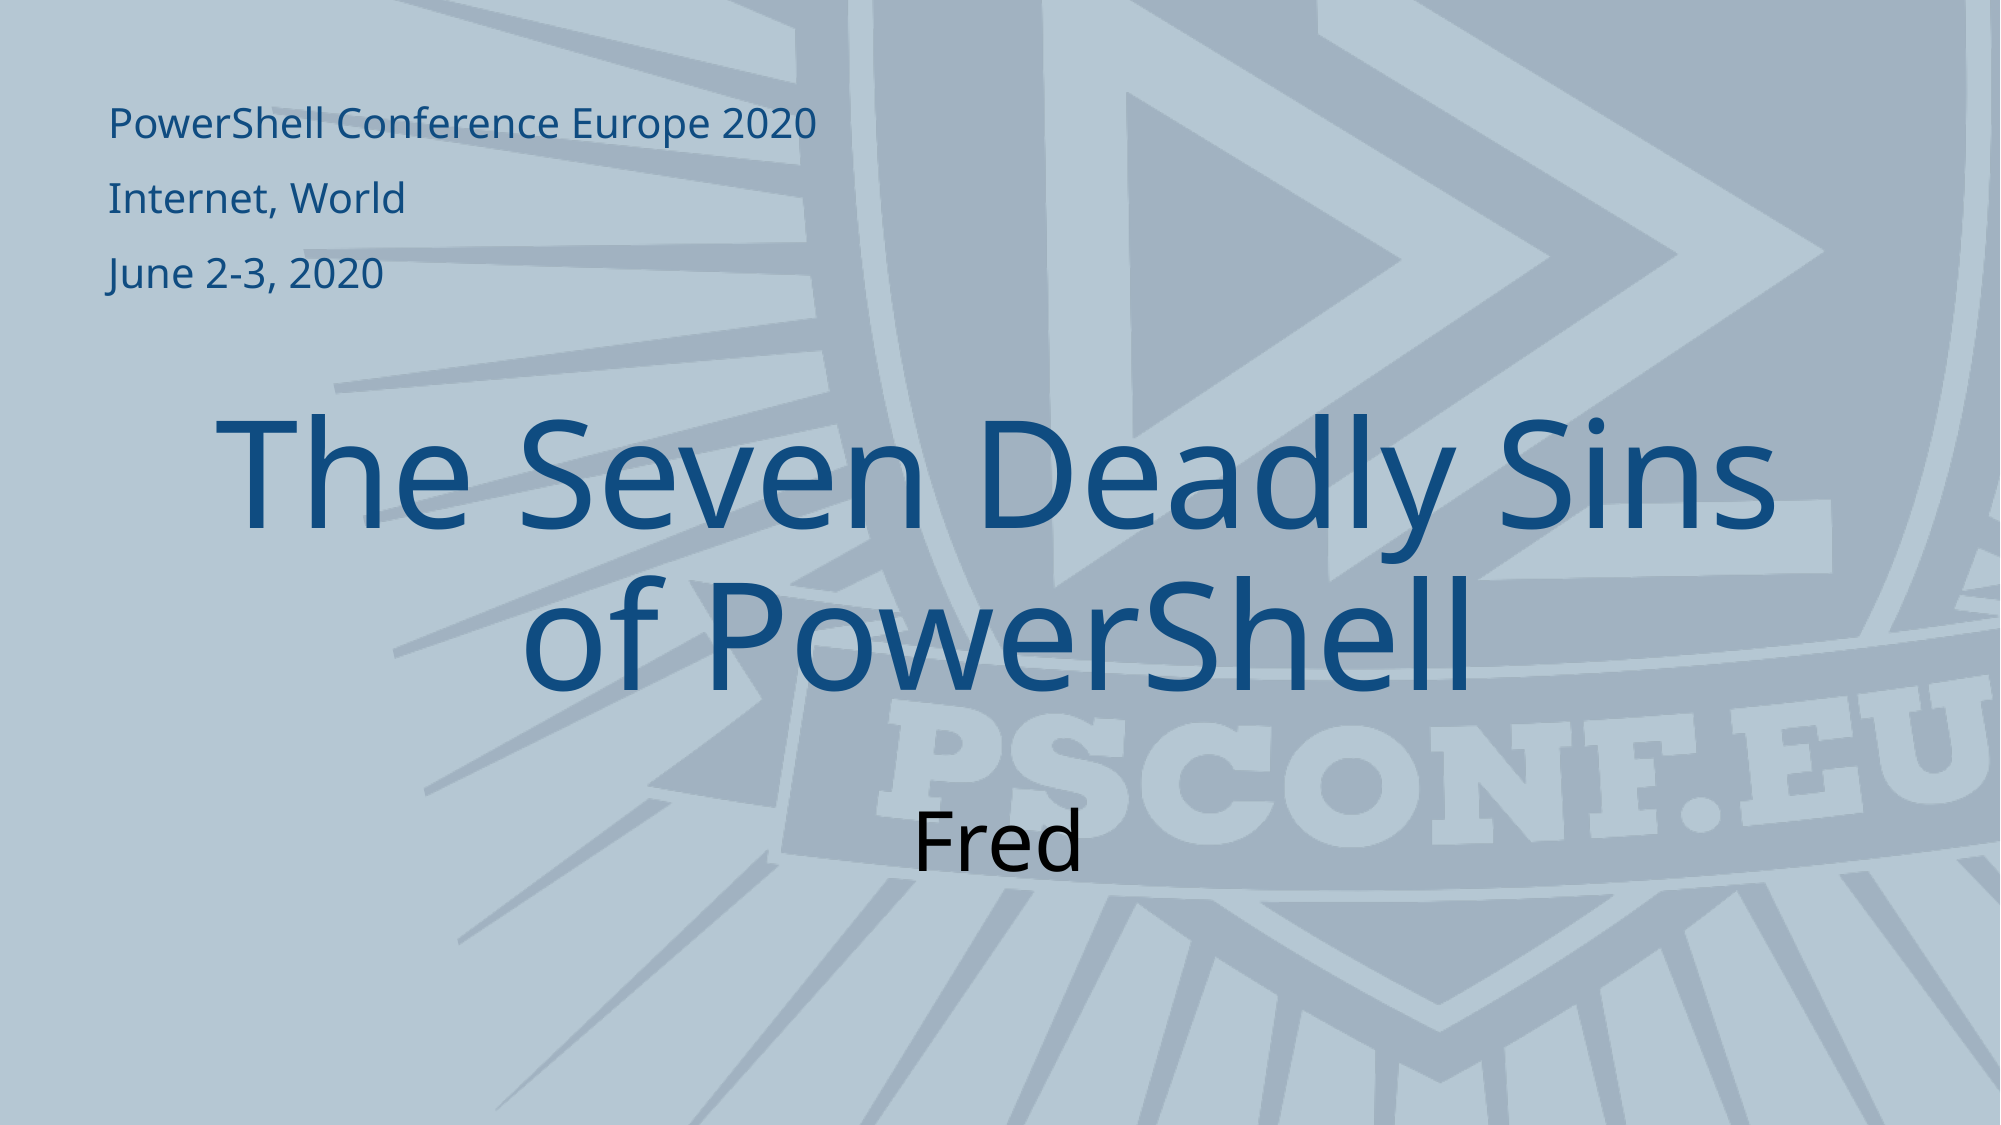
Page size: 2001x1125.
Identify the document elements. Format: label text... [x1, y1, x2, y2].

subtitle Fred [100, 791, 1897, 1004]
title The Seven Deadly Sins of PowerShell [100, 391, 1897, 777]
